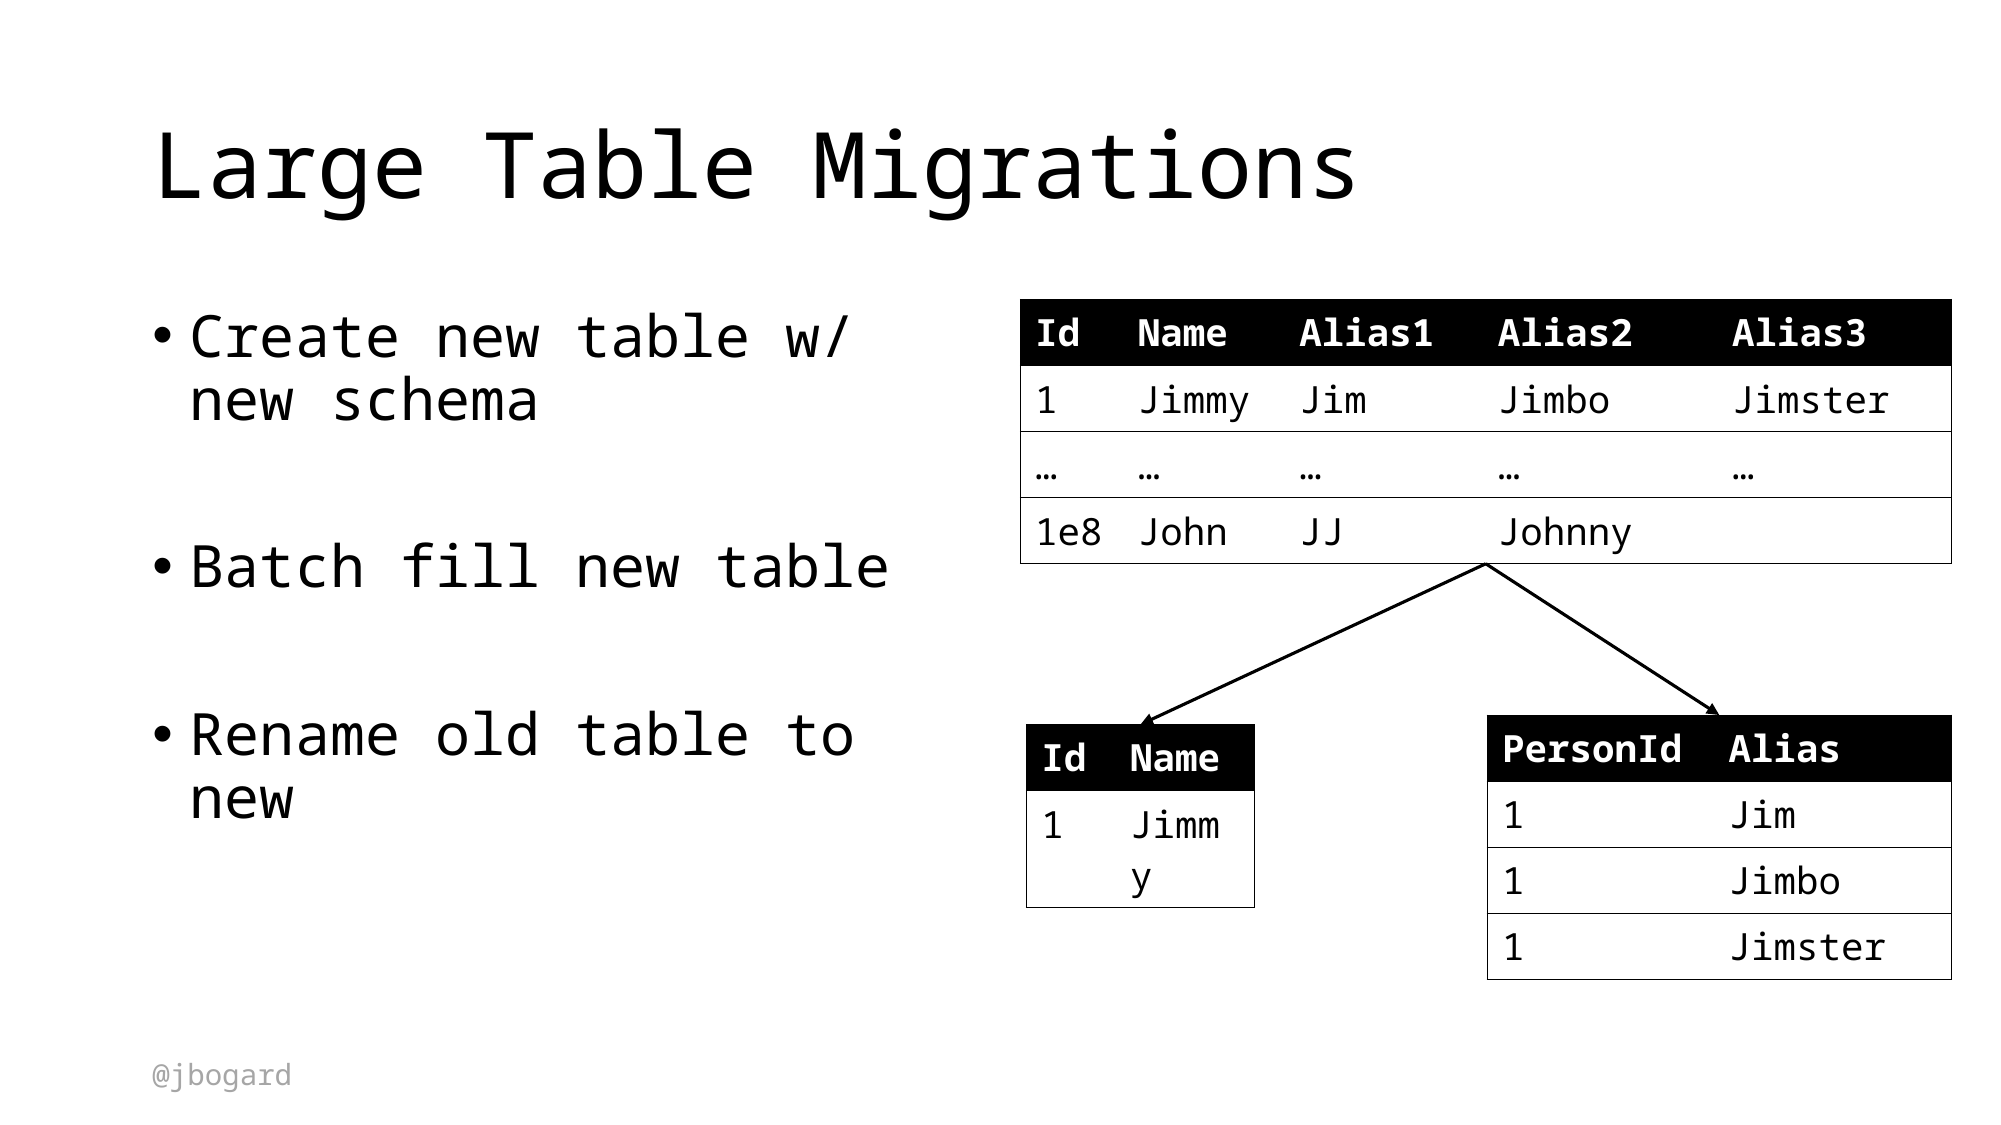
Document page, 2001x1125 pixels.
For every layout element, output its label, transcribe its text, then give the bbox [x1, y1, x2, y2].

table_cell … [1717, 432, 1951, 497]
table_cell Jim [1713, 782, 1951, 847]
table_cell … [1021, 432, 1123, 497]
table_cell Jim [1284, 366, 1483, 431]
table_cell … [1284, 432, 1483, 497]
title Large Table Migrations [137, 59, 1863, 278]
table_header Alias3 [1717, 300, 1951, 365]
table_cell … [1123, 432, 1284, 497]
table_cell 1 [1021, 366, 1123, 431]
table_cell 1 [1027, 791, 1115, 907]
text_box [1140, 542, 1486, 725]
table_header Alias [1713, 716, 1951, 781]
table_cell 1 [1488, 782, 1713, 847]
table_header Name [1123, 300, 1284, 365]
table_cell 1e8 [1021, 498, 1123, 563]
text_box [1485, 542, 1720, 715]
table_cell Jimmy [1123, 366, 1284, 431]
table_cell 1 [1488, 848, 1713, 913]
table_cell Jimbo [1483, 366, 1717, 431]
table_cell Jimmy [1115, 791, 1254, 907]
table_cell JJ [1284, 498, 1483, 542]
table_header Alias1 [1284, 300, 1483, 365]
table_header Name [1115, 725, 1254, 790]
table_cell [1717, 498, 1951, 563]
table_cell Jimbo [1713, 848, 1951, 913]
table_header PersonId [1488, 716, 1713, 781]
table_cell Jimster [1717, 366, 1951, 431]
table_cell Jimster [1713, 914, 1951, 979]
table_header Id [1027, 725, 1115, 790]
table_cell John [1123, 498, 1284, 563]
table_header Id [1021, 300, 1123, 365]
table_cell … [1483, 432, 1717, 497]
list Create new table w/ new schema Batch fill new table Rename old table to new [137, 299, 1009, 1014]
table_cell Johnny [1483, 498, 1717, 542]
table_header Alias2 [1483, 300, 1717, 365]
table_cell 1 [1488, 914, 1713, 979]
